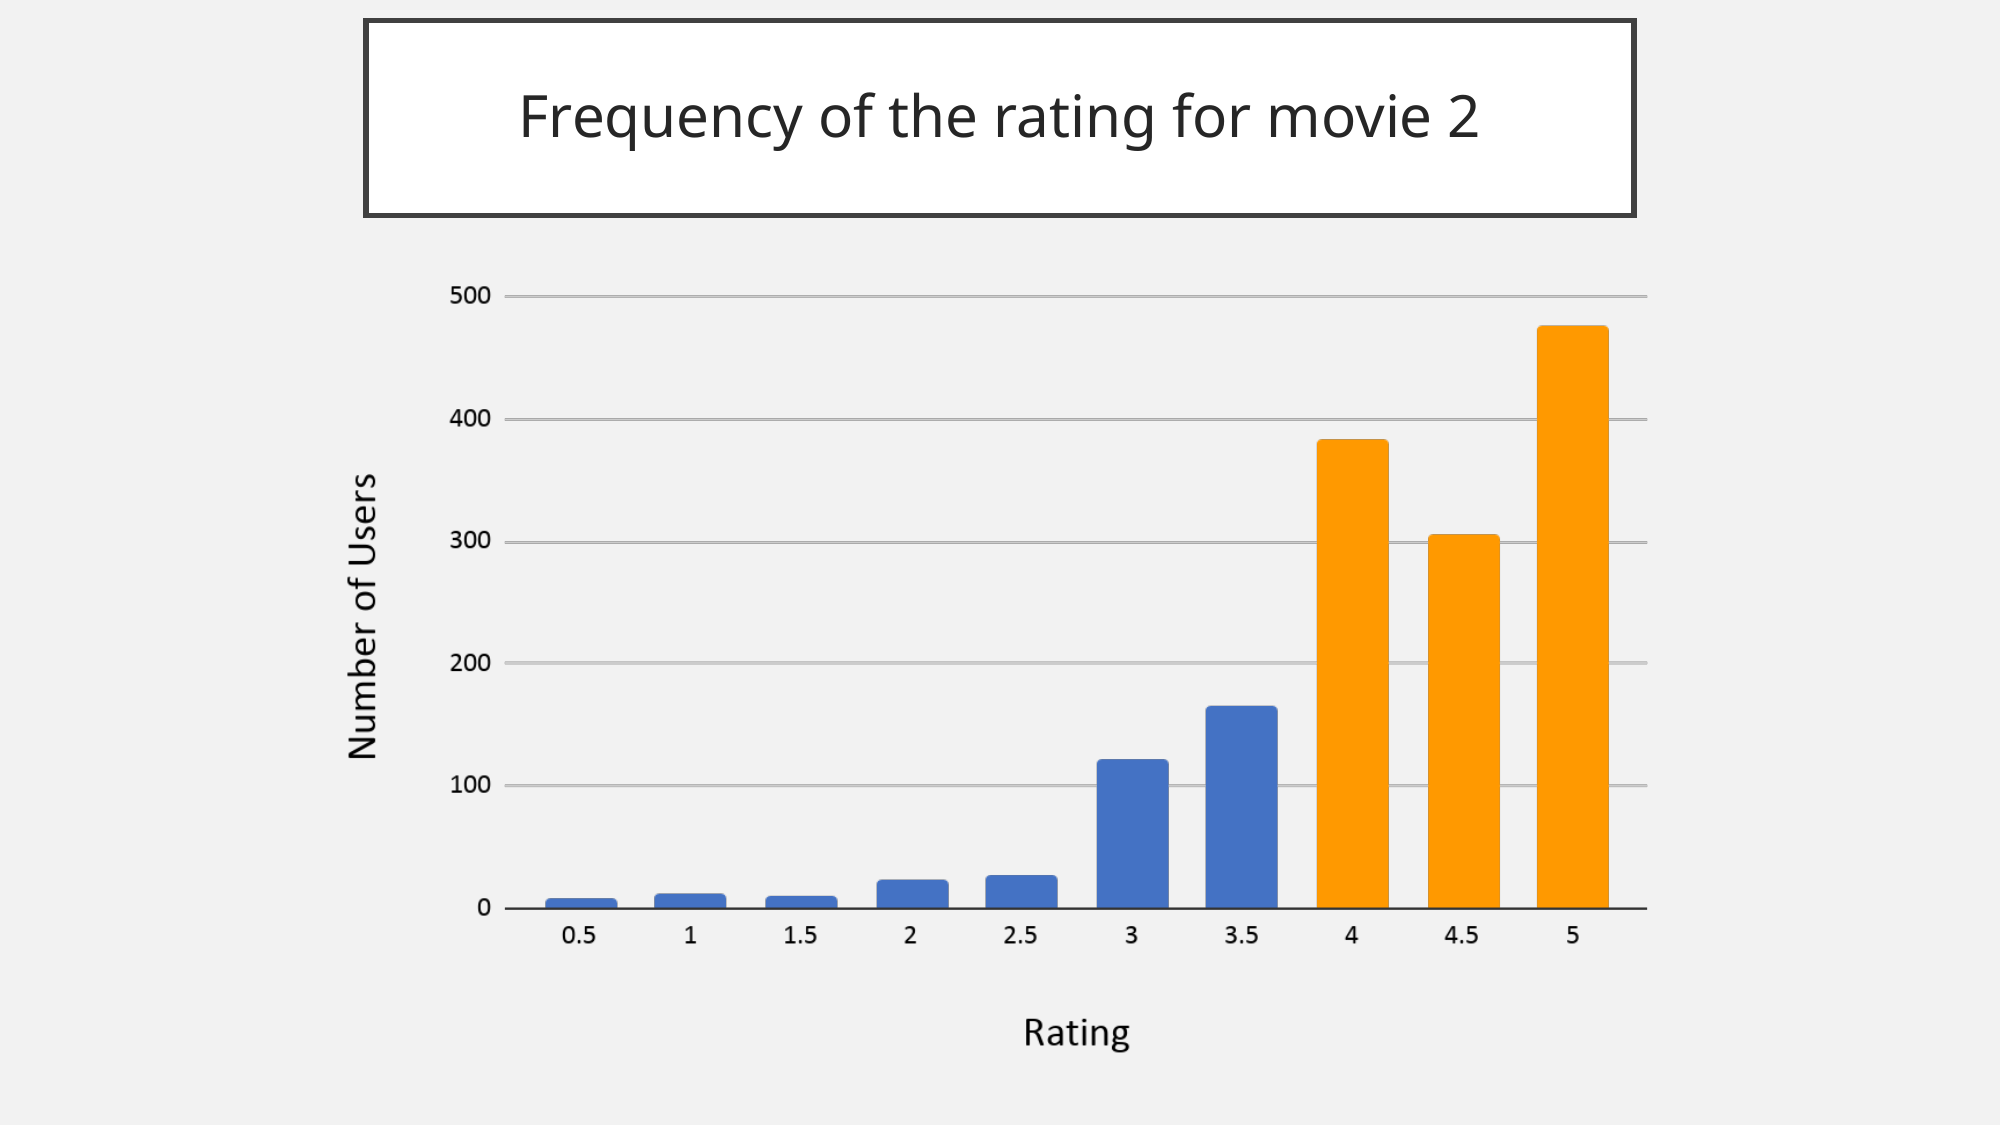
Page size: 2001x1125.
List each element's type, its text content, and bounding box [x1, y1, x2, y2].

picture [299, 240, 1690, 1101]
title Frequency of the rating for movie 2 [363, 18, 1637, 218]
